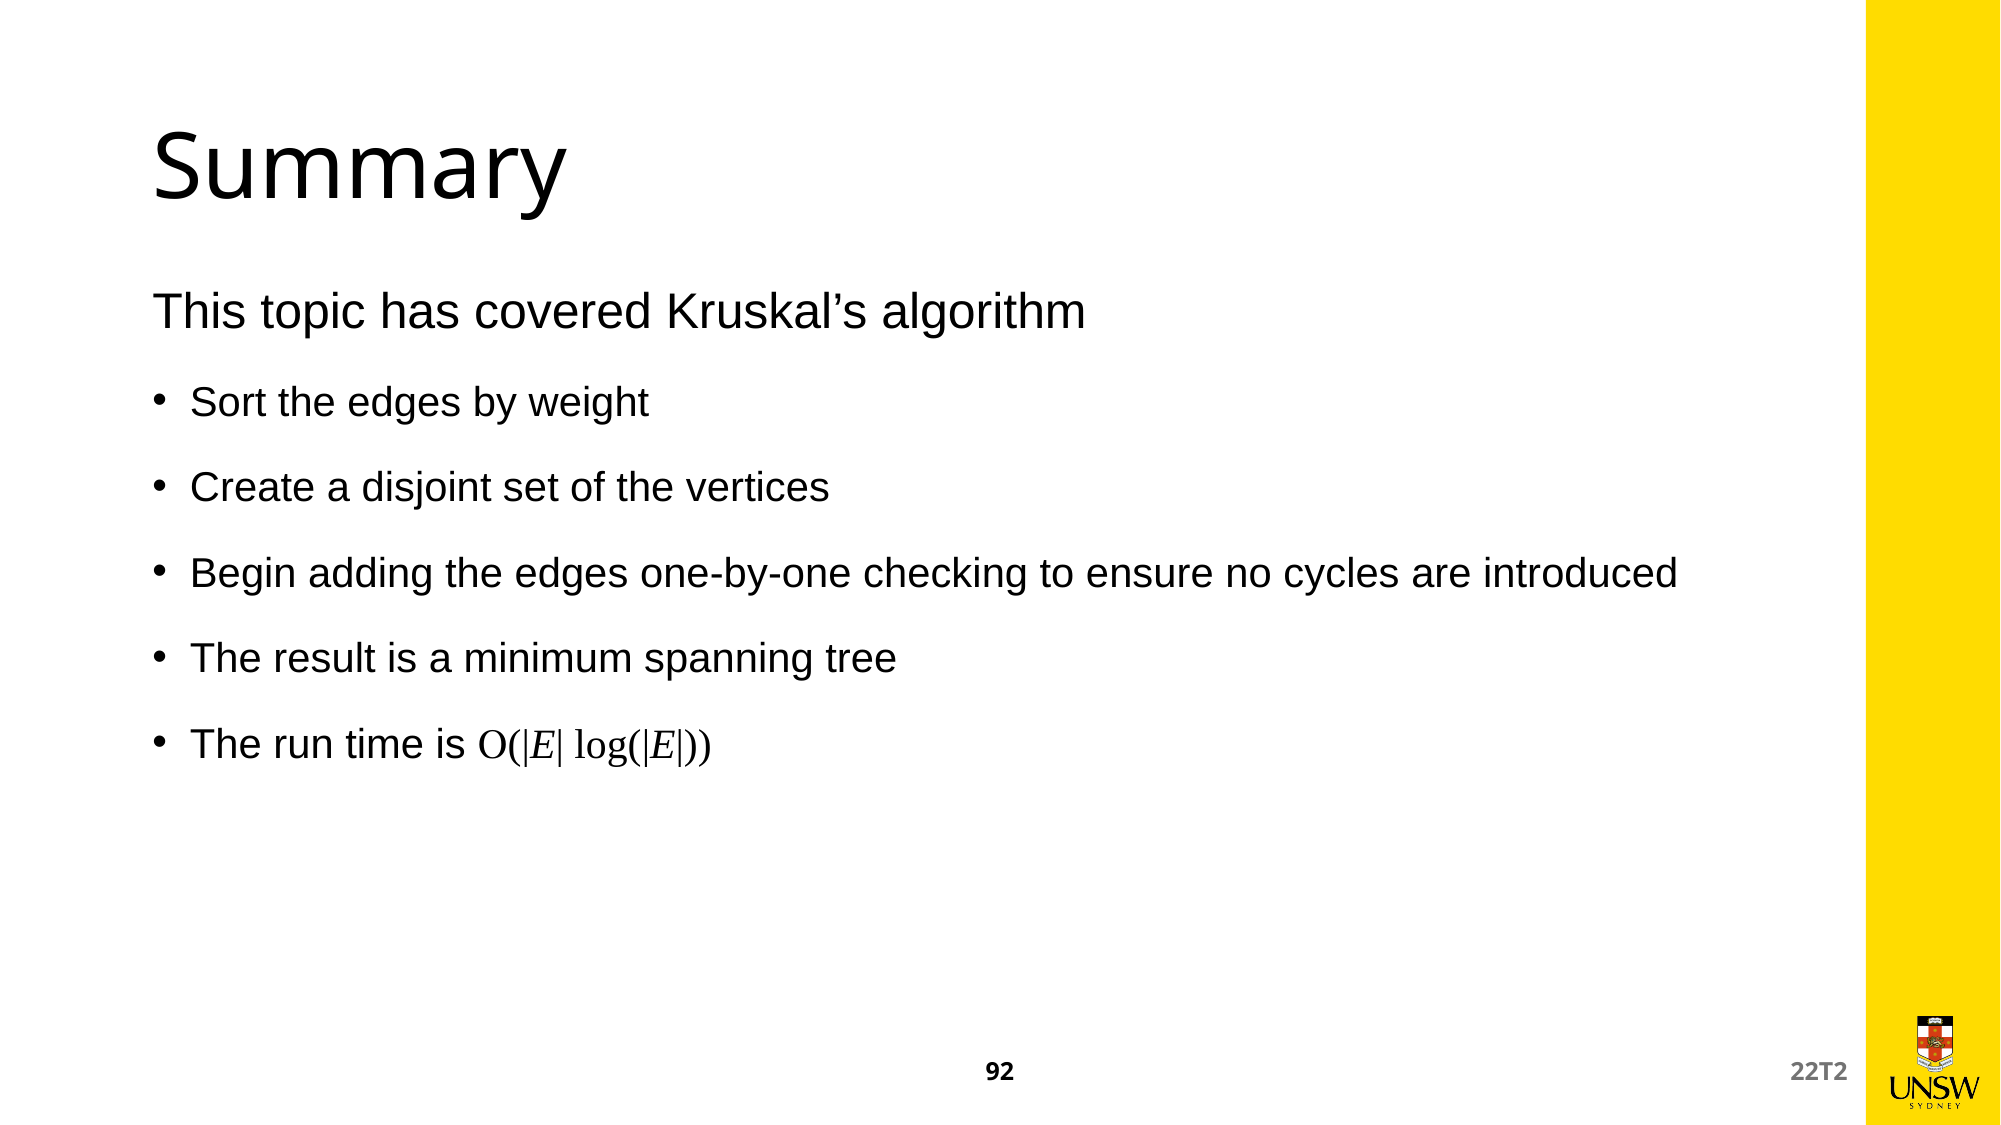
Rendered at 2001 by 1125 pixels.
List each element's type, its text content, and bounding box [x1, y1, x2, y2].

footer 22T2 [1225, 1042, 1863, 1103]
title Summary [137, 59, 1863, 277]
list This topic has covered Kruskal’s algorithm Sort the edges by weight Create a disjoint set of the vertices Begin adding the edges one-by-one checking to ensure no cycles are introduced The result is a minimum spanning tree The run time is O(|E| log(|E|)) [137, 277, 1863, 992]
picture [1890, 1016, 1980, 1109]
slide_number 92 [774, 1042, 1225, 1103]
